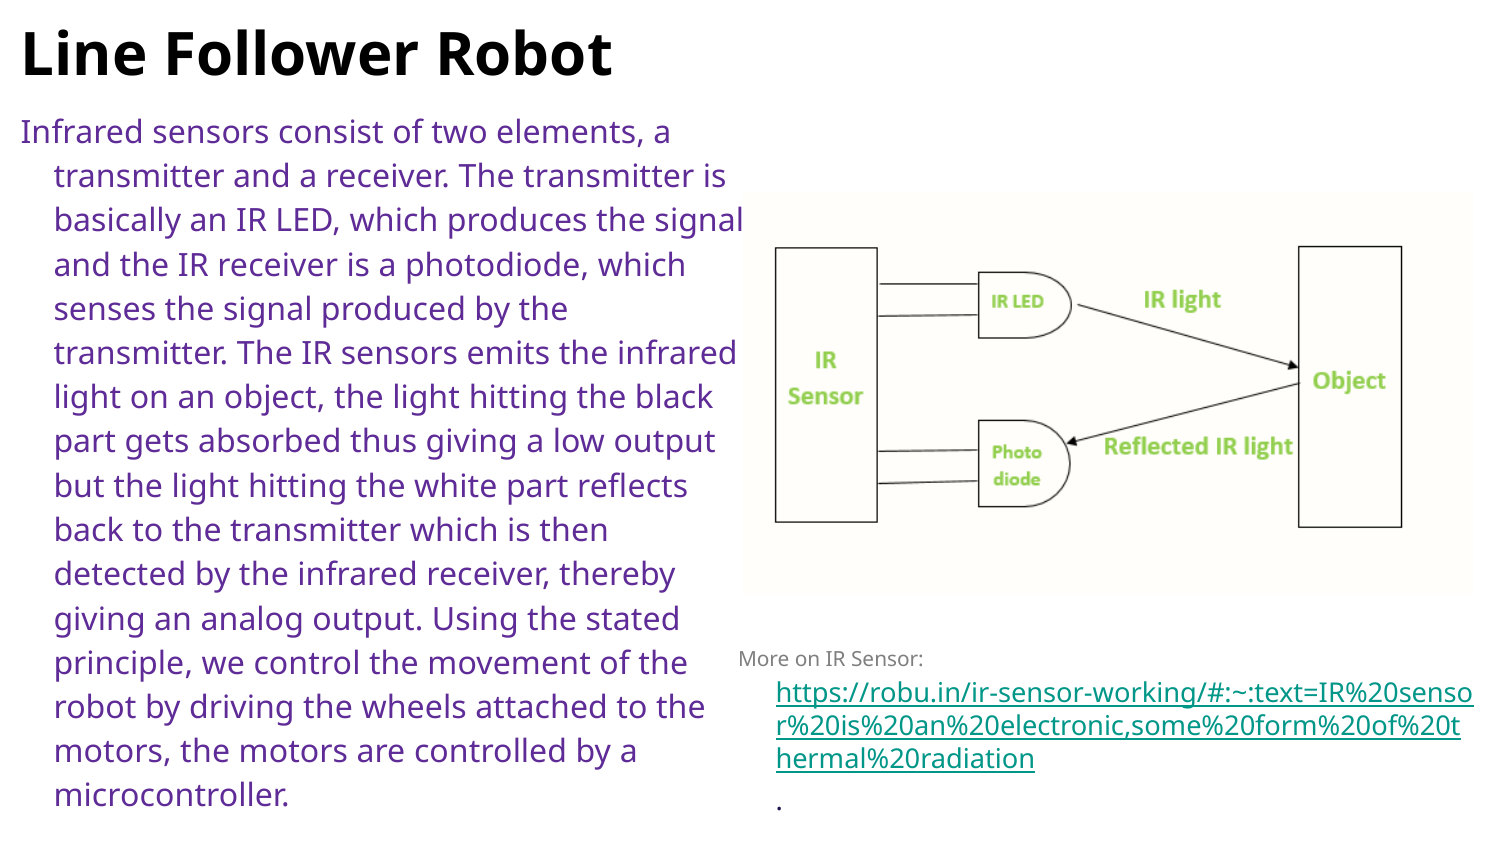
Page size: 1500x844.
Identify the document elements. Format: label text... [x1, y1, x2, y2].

picture [743, 192, 1473, 595]
list Infrared sensors consist of two elements, a transmitter and a receiver. The transmitter is basically an IR LED, which produces the signal and the IR receiver is a photodiode, which senses the signal produced by the transmitter. The IR sensors emits the infrared light on an object, the light hitting the black part gets absorbed thus giving a low output but the light hitting the white part reflects back to the transmitter which is then detected by the infrared receiver, thereby giving an analog output. Using the stated principle, we control the movement of the robot by driving the wheels attached to the motors, the motors are controlled by a microcontroller. [20, 90, 750, 835]
list More on IR Sensor: https://robu.in/ir-sensor-working/#:~:text=IR%20sensor%20is%20an%20electronic,some%20form%20of%20thermal%20radiation. [738, 626, 1478, 775]
title Line Follower Robot [20, 0, 1419, 103]
